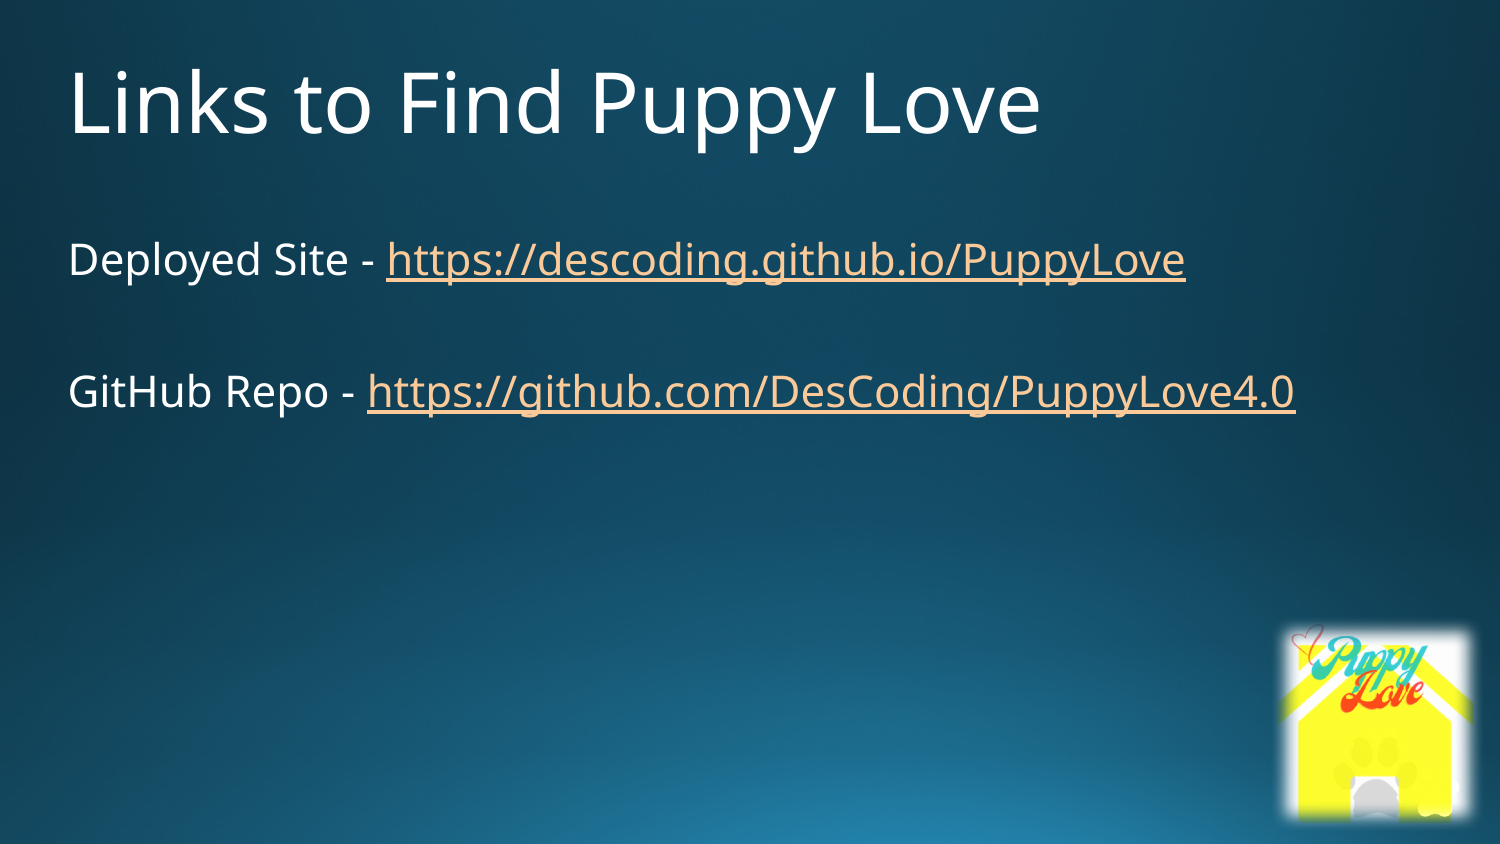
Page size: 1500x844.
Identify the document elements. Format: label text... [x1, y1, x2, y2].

picture [0, 0, 1500, 844]
title Links to Find Puppy Love [52, 24, 1347, 189]
list Deployed Site - https://descoding.github.io/PuppyLove GitHub Repo - https://github.com/DesCoding/PuppyLove4.0 [52, 224, 1397, 760]
